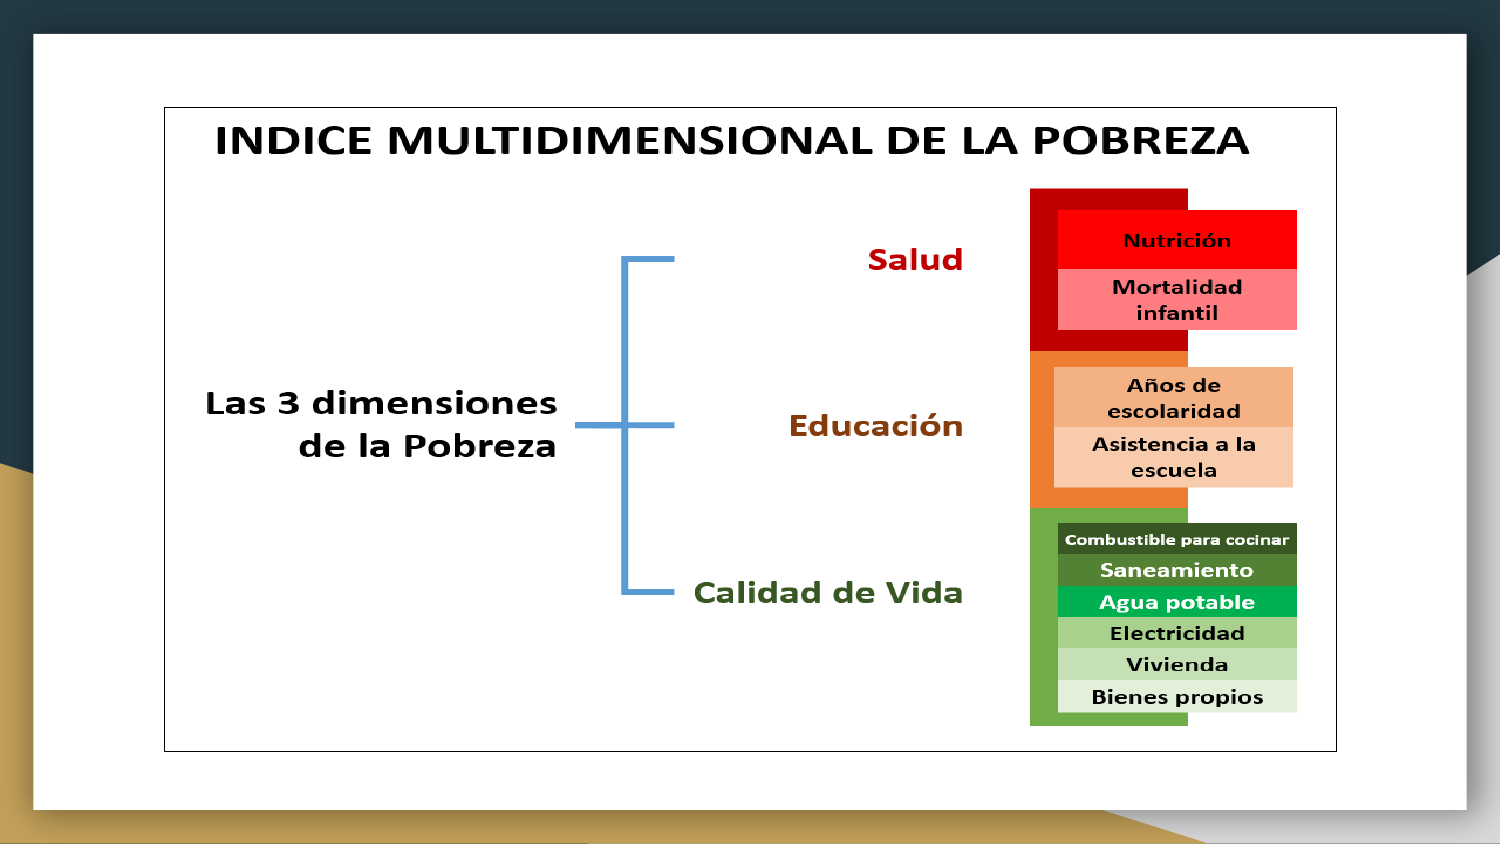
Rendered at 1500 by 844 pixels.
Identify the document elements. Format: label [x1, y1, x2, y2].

picture [161, 104, 1343, 754]
